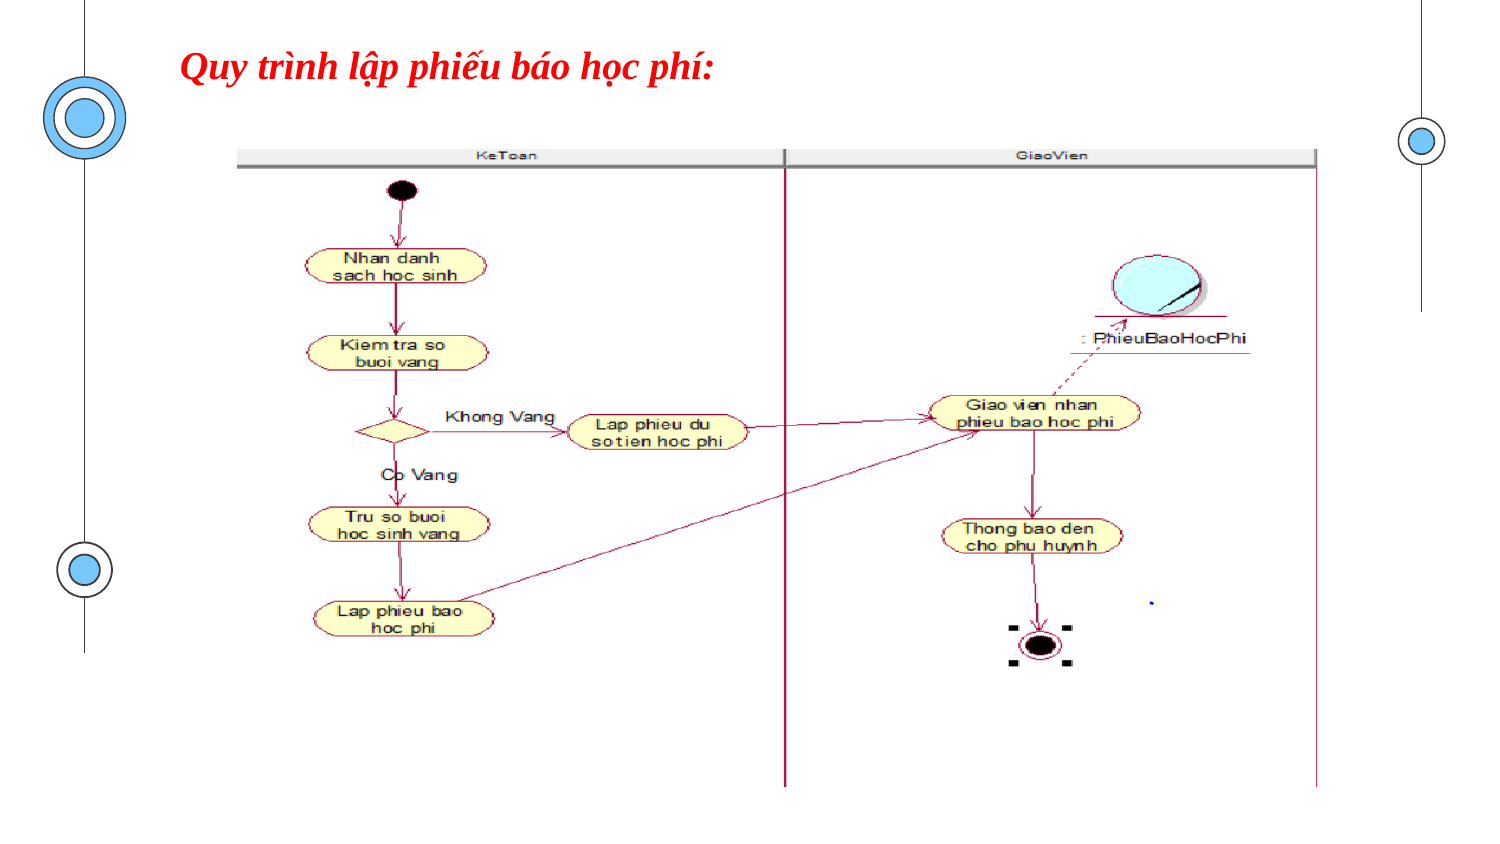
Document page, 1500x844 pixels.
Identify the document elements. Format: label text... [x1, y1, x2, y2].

subtitle Quy trình lập phiếu báo học phí: [164, 24, 1302, 211]
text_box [236, 148, 1318, 788]
